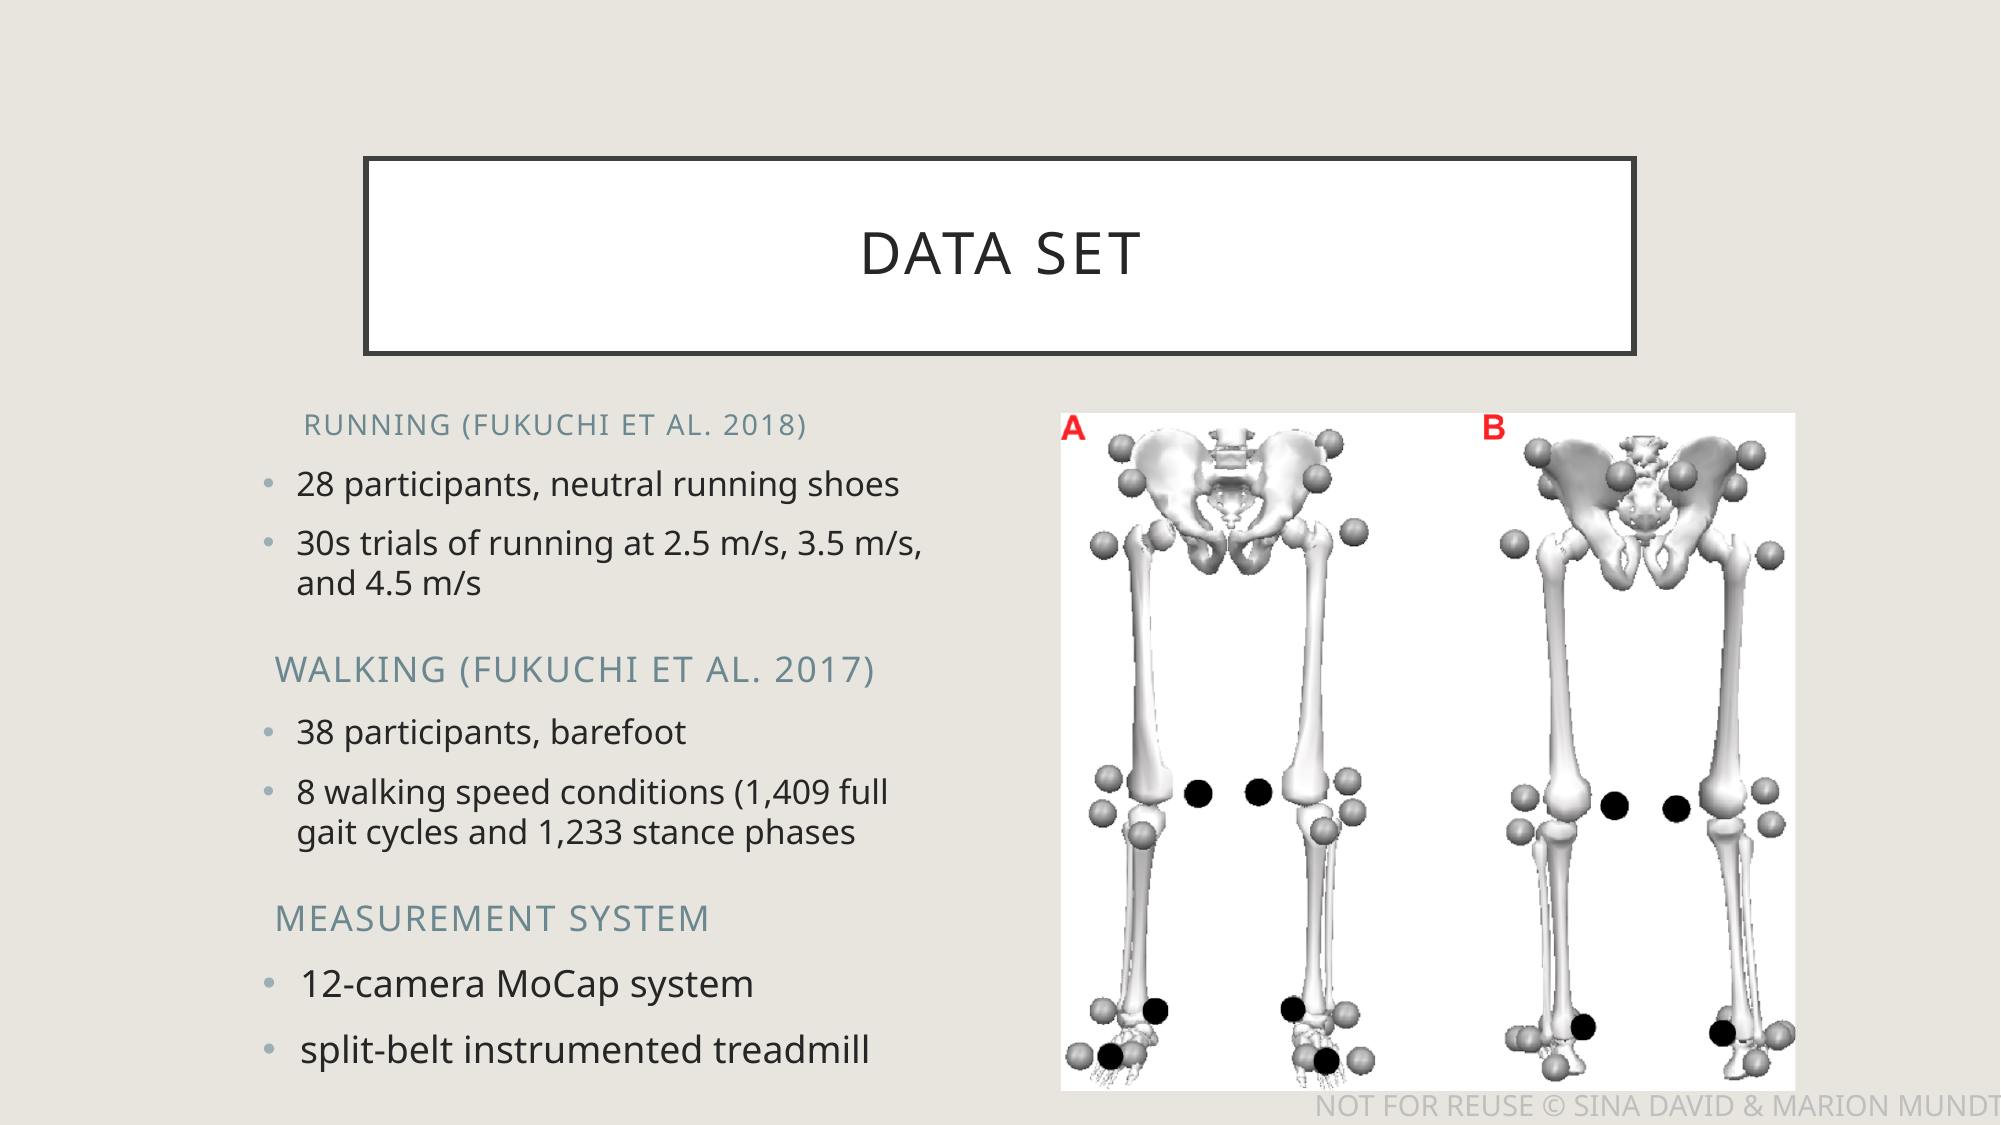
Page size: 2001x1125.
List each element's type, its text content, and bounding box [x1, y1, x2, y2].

text_box 12-camera MoCap system split-belt instrumented treadmill [247, 952, 946, 1125]
list 28 participants, neutral running shoes 30s trials of running at 2.5 m/s, 3.5 m/s, and 4.5 m/s [247, 454, 948, 634]
picture [1060, 413, 1796, 1091]
title Data set [363, 156, 1637, 356]
list Walking (Fukuchi et al. 2017) [247, 639, 902, 698]
list Running (Fukuchi et al. 2018) [247, 379, 873, 449]
text_box Measurement System [247, 888, 738, 947]
list 38 participants, barefoot 8 walking speed conditions (1,409 full gait cycles and 1,233 stance phases [247, 703, 946, 882]
